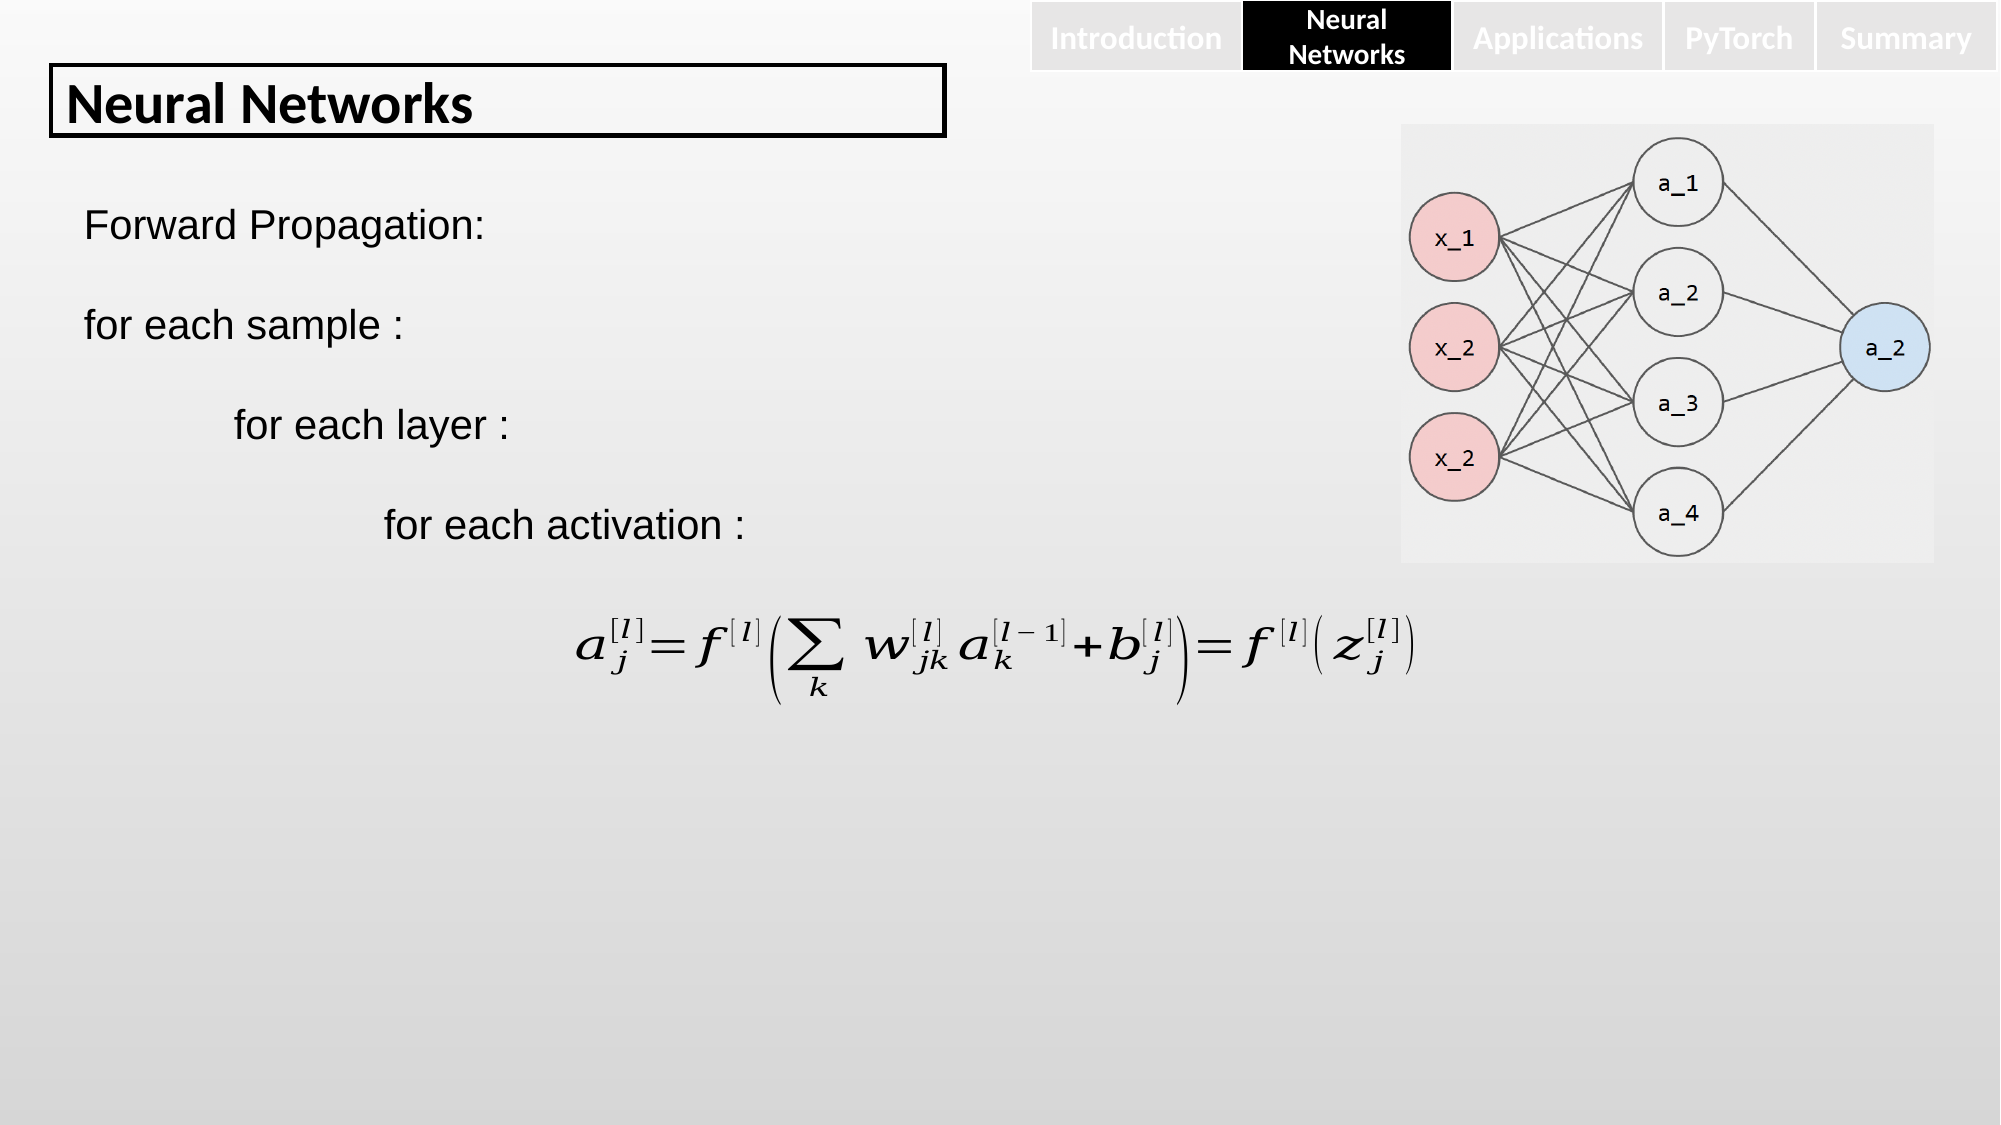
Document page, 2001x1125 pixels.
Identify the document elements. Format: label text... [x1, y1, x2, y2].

picture [1400, 124, 1934, 563]
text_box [1030, 0, 1998, 72]
text_box Neural Networks [51, 65, 945, 136]
